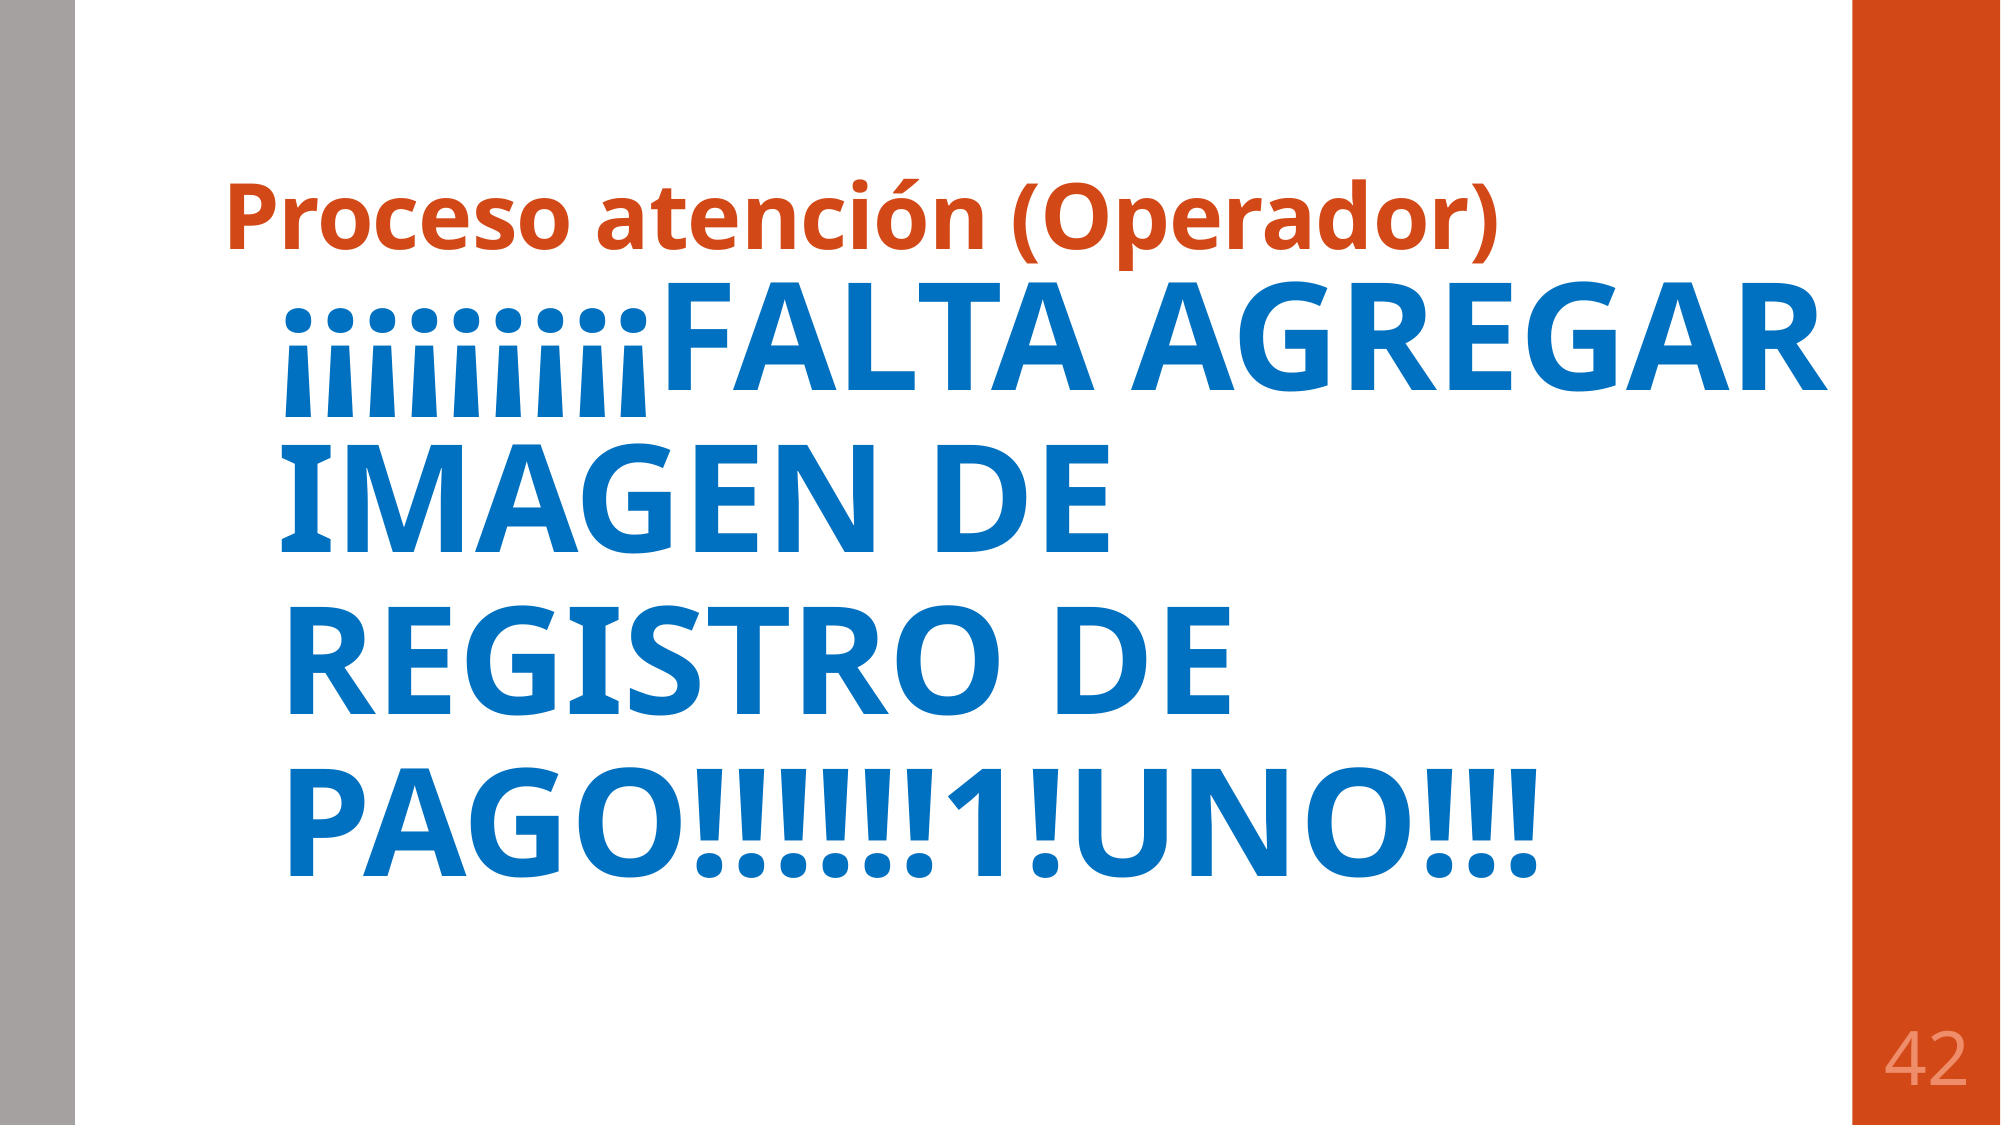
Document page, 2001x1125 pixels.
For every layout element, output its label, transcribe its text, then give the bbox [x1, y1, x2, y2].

title Proceso atención (Operador) [206, 48, 1797, 278]
text_box ¡¡¡¡¡¡¡¡¡FALTA AGREGAR IMAGEN DE REGISTRO DE PAGO!!!!!!1!UNO!!! [262, 687, 1853, 917]
slide_number 41 [1852, 1012, 2000, 1110]
